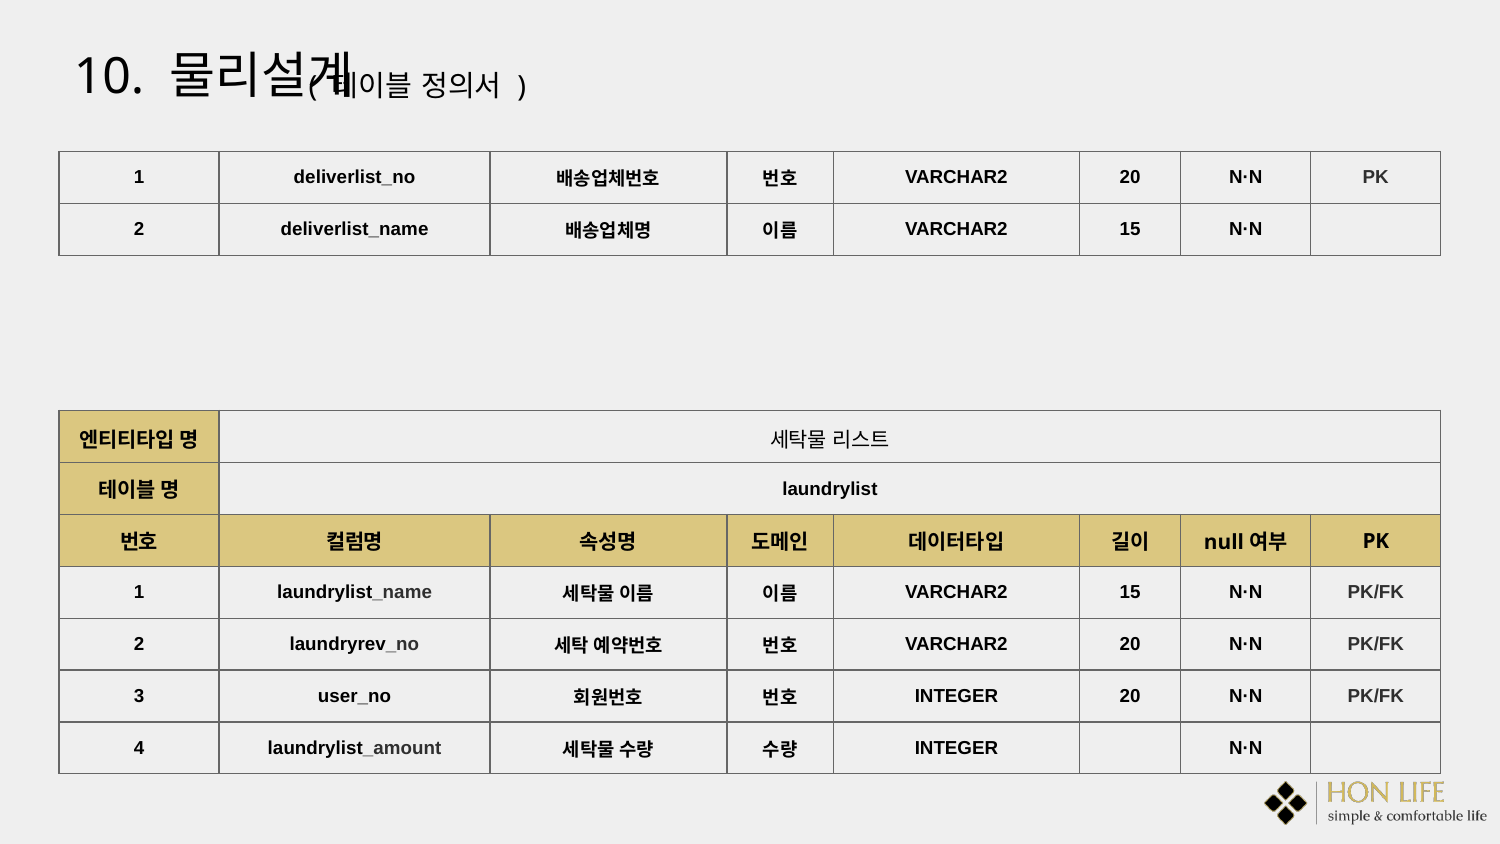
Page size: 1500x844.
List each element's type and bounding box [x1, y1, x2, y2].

table_cell [1311, 204, 1440, 255]
table_cell [220, 463, 1440, 514]
table_header [491, 152, 726, 203]
table_cell [1080, 515, 1180, 566]
table_header [1080, 152, 1180, 203]
table_cell [1181, 204, 1310, 255]
table_cell [60, 515, 218, 566]
table_cell [60, 463, 218, 514]
table_cell [834, 567, 1079, 618]
table_cell [834, 515, 1079, 566]
table_cell [1311, 723, 1440, 773]
table_cell [220, 567, 489, 618]
table_cell [491, 723, 726, 773]
table_cell [1080, 671, 1180, 721]
table_cell [60, 204, 218, 255]
table_cell [1181, 619, 1310, 669]
table_cell [728, 515, 833, 566]
table_cell [60, 619, 218, 669]
table_cell [728, 723, 833, 773]
table_cell [728, 204, 833, 255]
table_cell [60, 567, 218, 618]
table_cell [491, 204, 726, 255]
table_cell [1311, 567, 1440, 618]
table_cell [1311, 515, 1440, 566]
table_cell [1080, 619, 1180, 669]
table_cell [834, 619, 1079, 669]
table_cell [491, 515, 726, 566]
table_cell [1080, 567, 1180, 618]
table_cell [1181, 723, 1310, 773]
table_cell [1181, 515, 1310, 566]
table_header [834, 152, 1079, 203]
table_header [60, 411, 218, 462]
table_cell [834, 204, 1079, 255]
table_header [1311, 152, 1440, 203]
table_cell [1311, 671, 1440, 721]
table_cell [60, 723, 218, 773]
table_cell [491, 671, 726, 721]
table_cell [1311, 619, 1440, 669]
table_cell [728, 567, 833, 618]
table_cell [220, 619, 489, 669]
table_cell [491, 567, 726, 618]
text_box [49, 28, 1109, 147]
table_cell [60, 671, 218, 721]
picture [1244, 757, 1500, 844]
table_cell [1181, 567, 1310, 618]
table_cell [1080, 723, 1180, 773]
table_cell [220, 671, 489, 721]
table_header [728, 152, 833, 203]
table_header [1181, 152, 1310, 203]
table_cell [834, 723, 1079, 773]
table_cell [728, 619, 833, 669]
table_header [60, 152, 218, 203]
table_cell [491, 619, 726, 669]
table_cell [834, 671, 1079, 721]
table_cell [1080, 204, 1180, 255]
table_cell [220, 723, 489, 773]
table_cell [728, 671, 833, 721]
table_cell [220, 204, 489, 255]
table_cell [220, 515, 489, 566]
table_header [220, 411, 1440, 462]
table_cell [1181, 671, 1310, 721]
table_header [220, 152, 489, 203]
